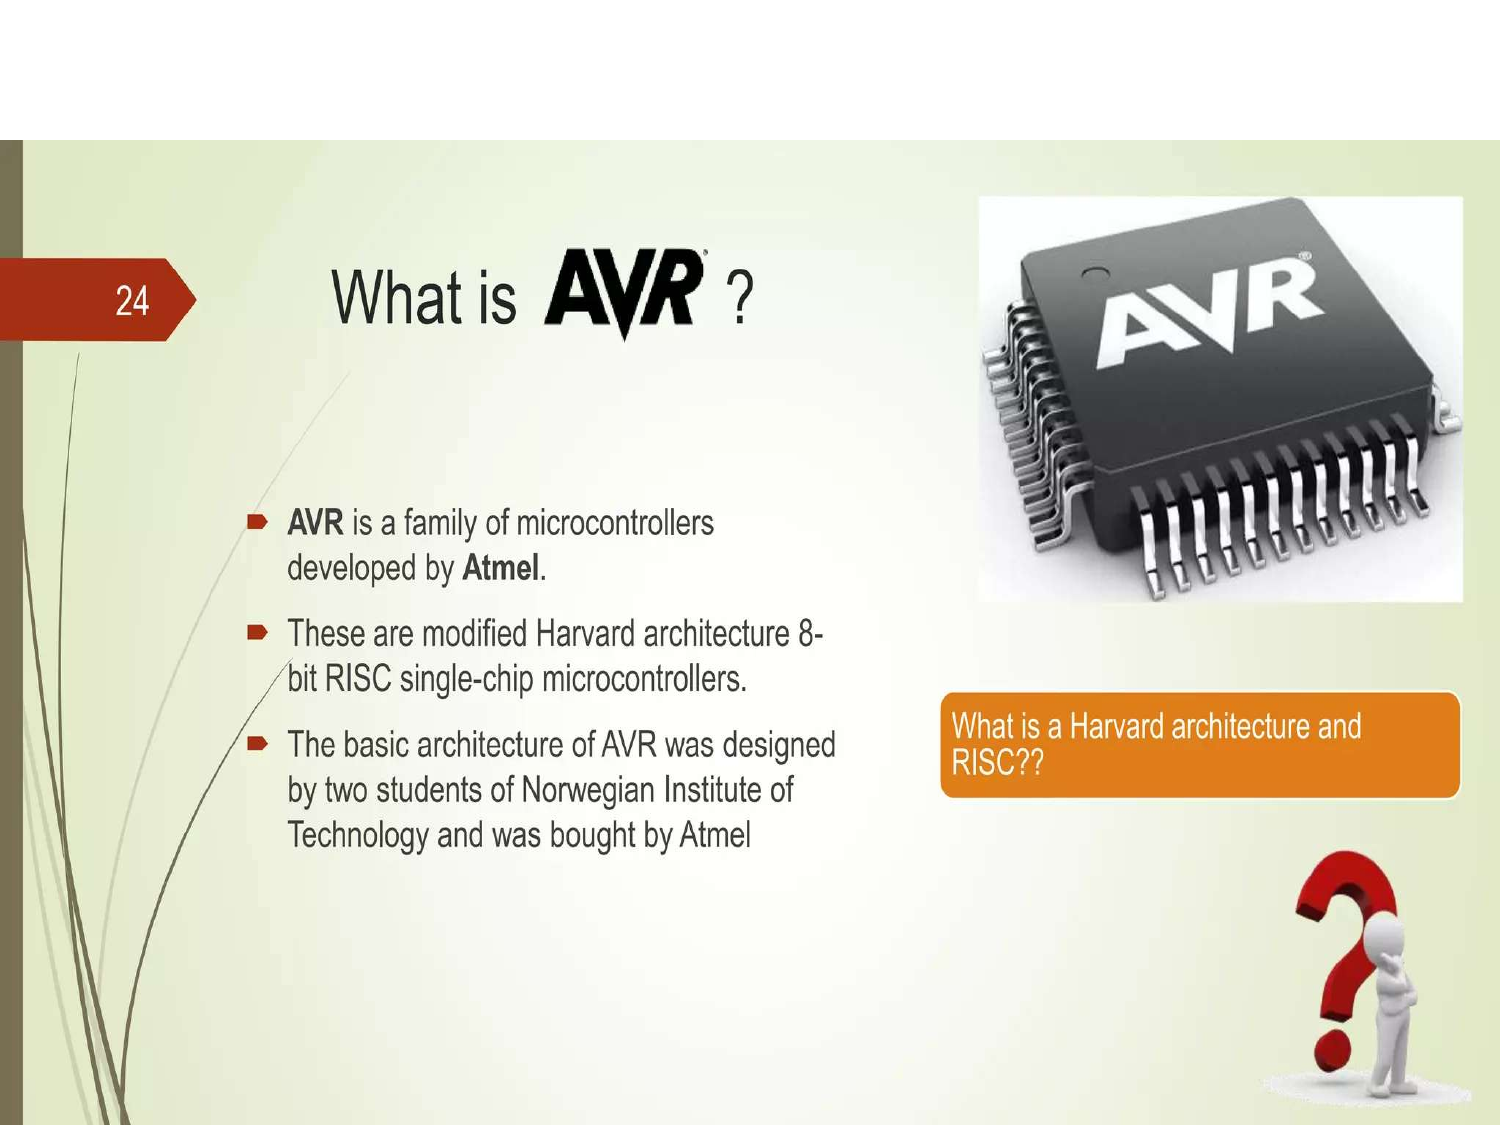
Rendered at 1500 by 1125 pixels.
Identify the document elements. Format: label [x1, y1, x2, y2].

picture [0, 140, 1500, 1125]
